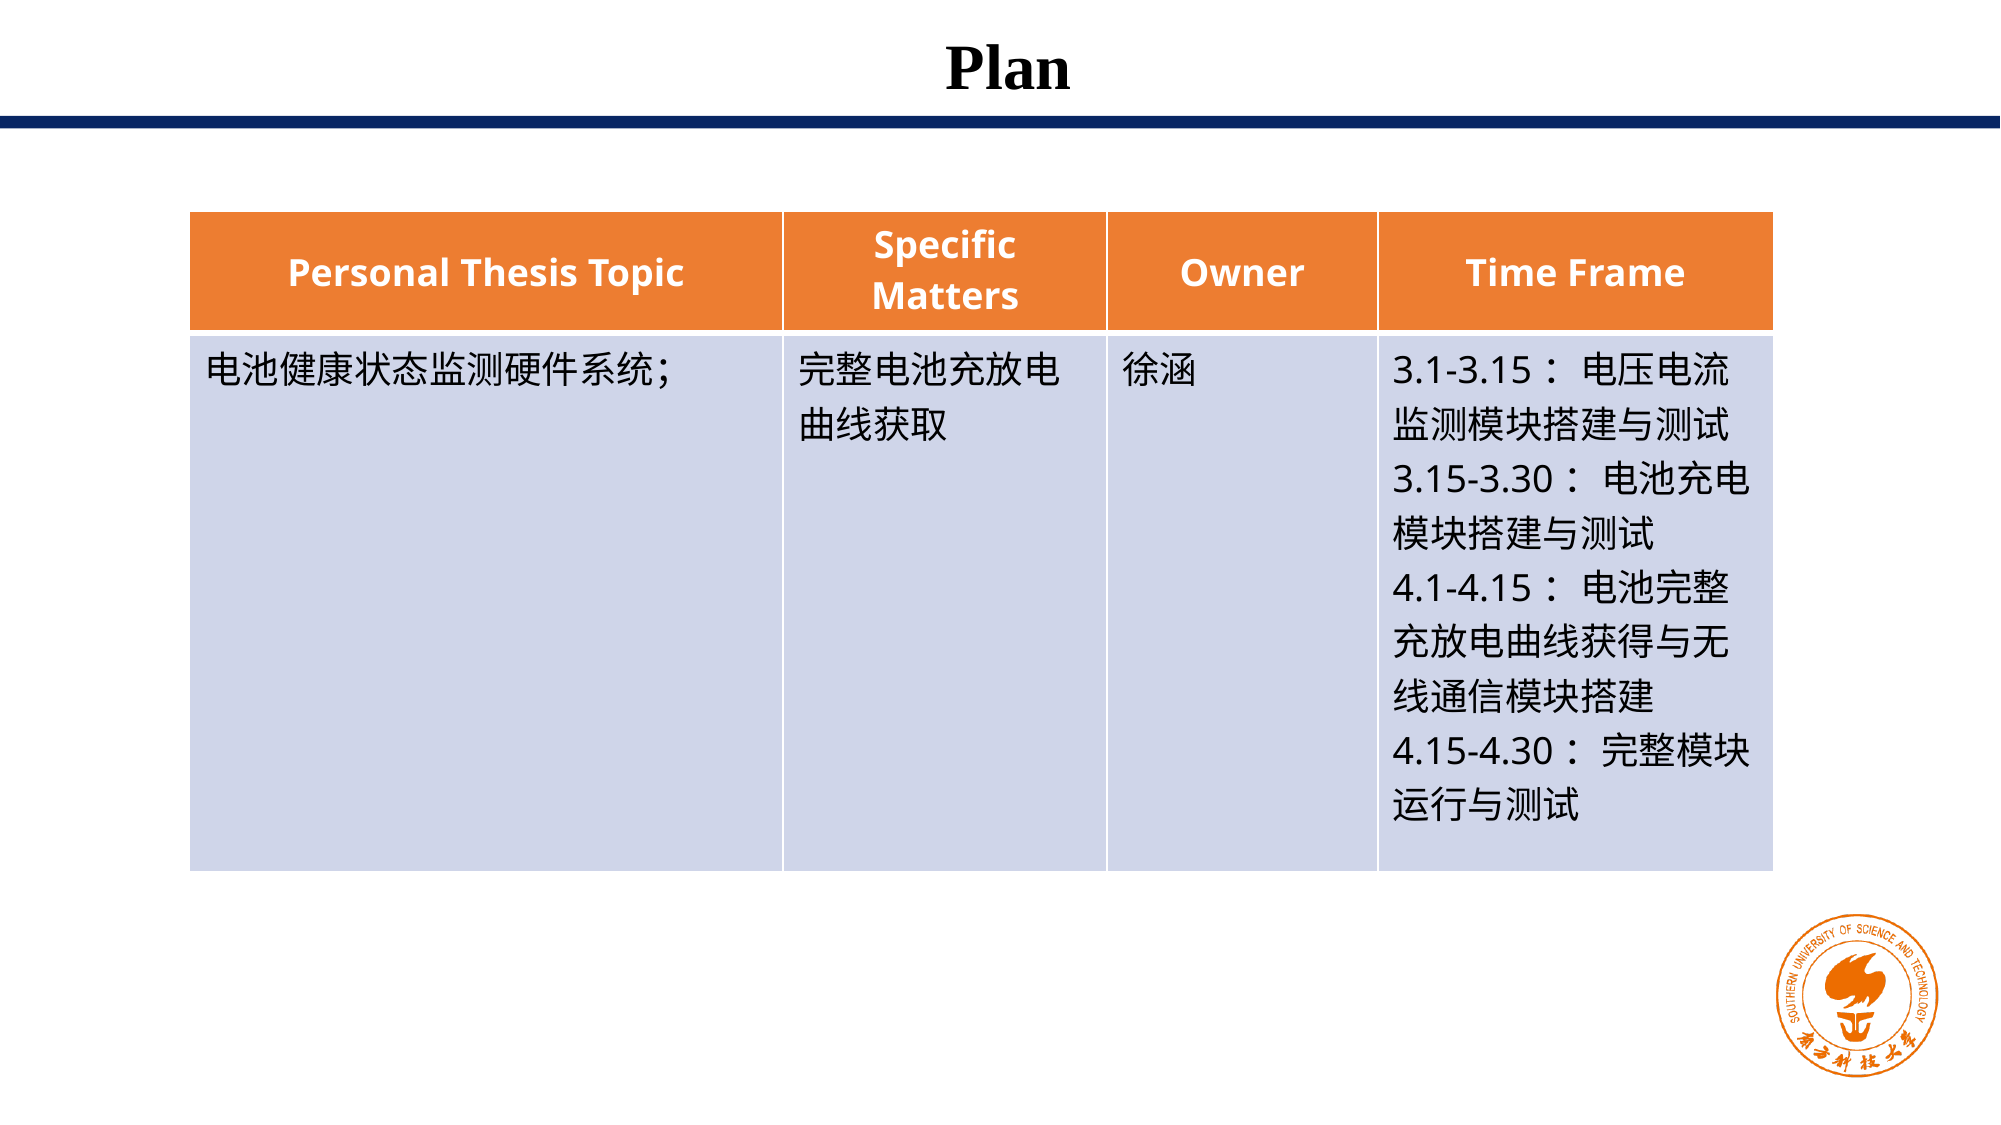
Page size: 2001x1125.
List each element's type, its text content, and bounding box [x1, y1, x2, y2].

title Plan [492, 20, 1541, 115]
table_cell 徐涵 [1108, 336, 1377, 871]
text_box [0, 115, 2000, 129]
table_header Owner [1108, 212, 1377, 330]
picture [1773, 911, 1943, 1079]
table_header Specific Matters [784, 212, 1106, 330]
table_cell 完整电池充放电曲线获取 [784, 336, 1106, 871]
table_cell 3.1-3.15：电压电流监测模块搭建与测试 3.15-3.30：电池充电模块搭建与测试 4.1-4.15：电池完整充放电曲线获得与无线通信模块搭建 4.15-4.30：完整模块运行与测试 [1379, 336, 1773, 871]
table_header Time Frame [1379, 212, 1773, 330]
table_header Personal Thesis Topic [190, 212, 782, 330]
table_cell 电池健康状态监测硬件系统； [190, 336, 782, 871]
